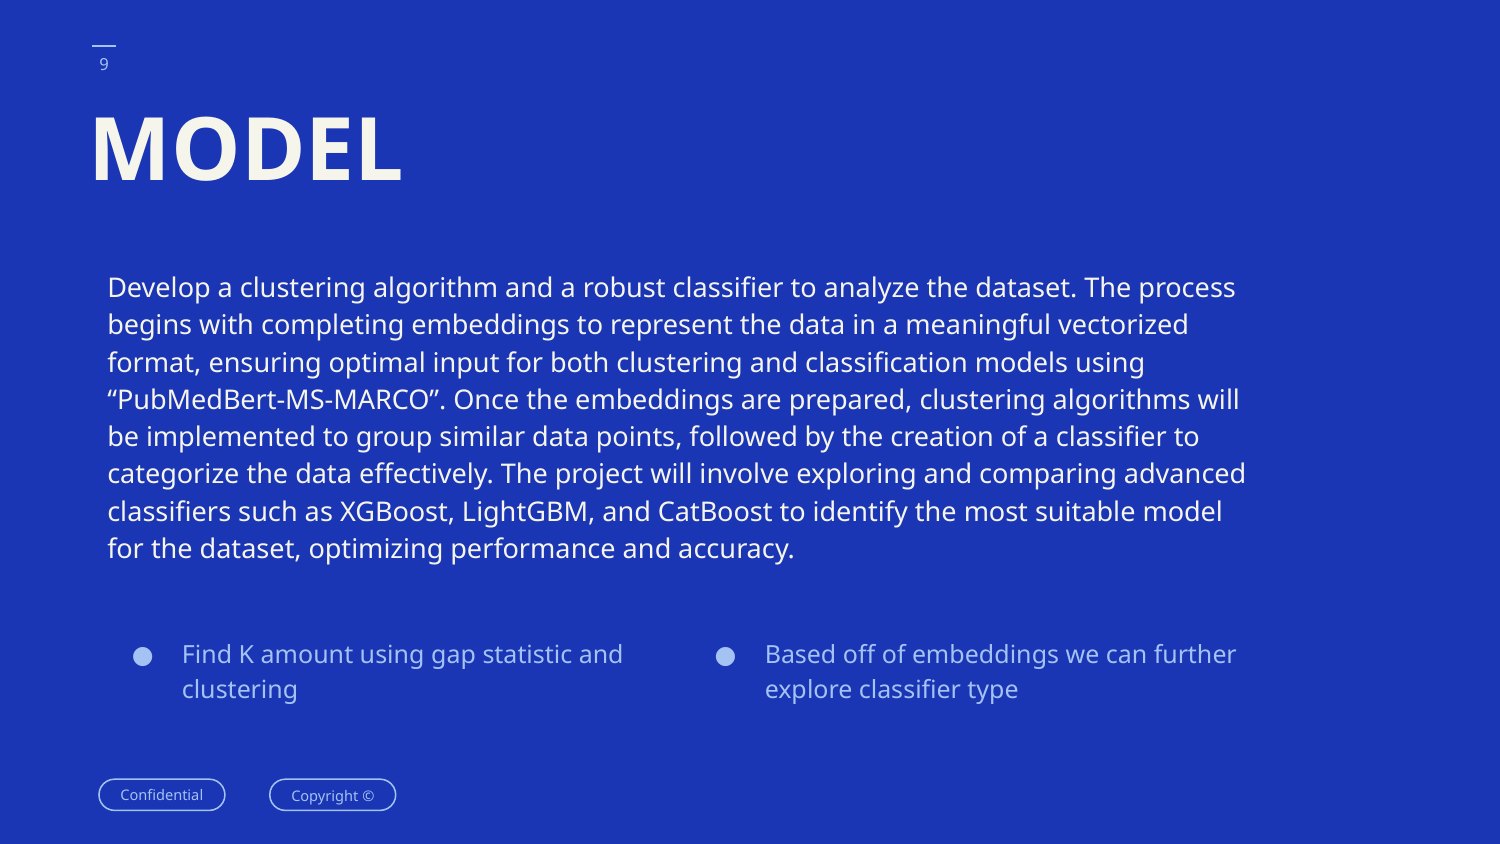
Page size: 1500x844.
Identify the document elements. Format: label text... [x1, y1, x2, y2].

list Based off of embeddings we can further explore classifier type [674, 619, 1258, 768]
title MODEL [73, 97, 1080, 333]
list Find K amount using gap statistic and clustering [91, 619, 674, 768]
text_box Develop a clustering algorithm and a robust classifier to analyze the dataset. The process begins with completing embeddings to represent the data in a meaningful vectorized format, ensuring optimal input for both clustering and classification models using “PubMedBert-MS-MARCO”. Once the embeddings are prepared, clustering algorithms will be implemented to group similar data points, followed by the creation of a classifier to categorize the data effectively. The project will involve exploring and comparing advanced classifiers such as XGBoost, LightGBM, and CatBoost to identify the most suitable model for the dataset, optimizing performance and accuracy. [92, 250, 1272, 591]
slide_number ‹#› [69, 33, 140, 98]
